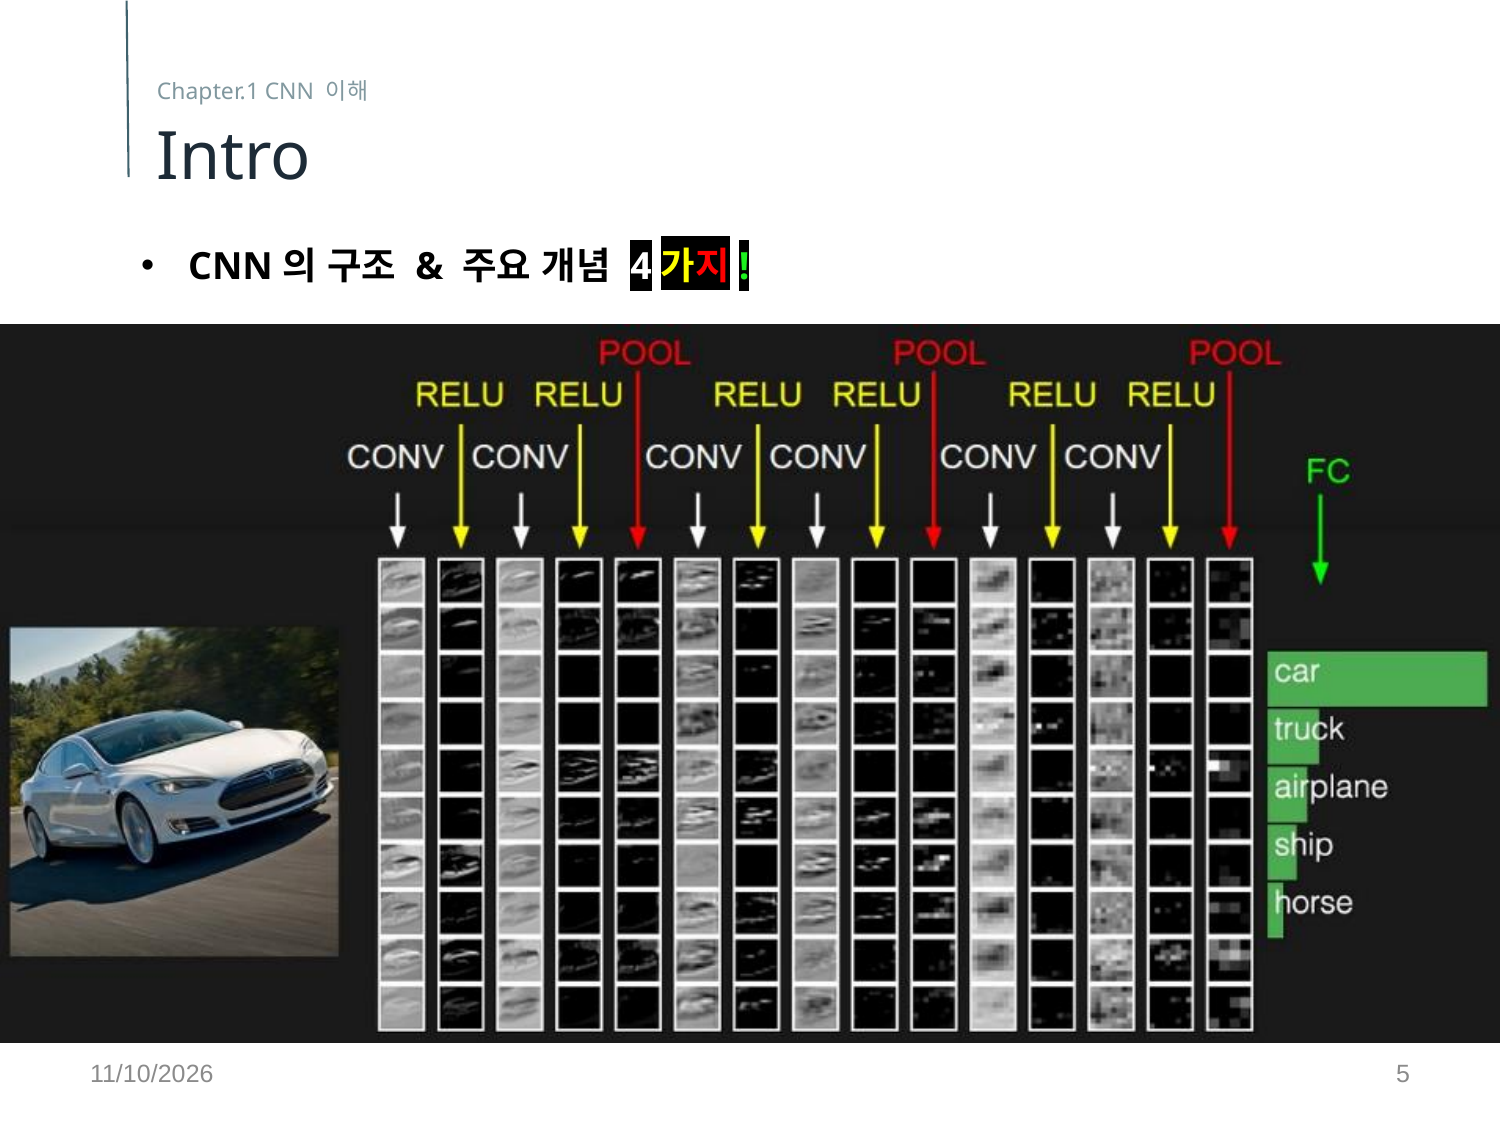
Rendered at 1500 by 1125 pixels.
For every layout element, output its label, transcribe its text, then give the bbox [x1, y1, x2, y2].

text_box CNN의 구조 & 주요 개념 4가지! [126, 234, 1297, 295]
text_box Chapter.1 CNN 이해 Intro [141, 0, 1492, 267]
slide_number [75, 1051, 425, 1103]
picture [0, 324, 1500, 1043]
slide_number 5 [1074, 1051, 1425, 1103]
